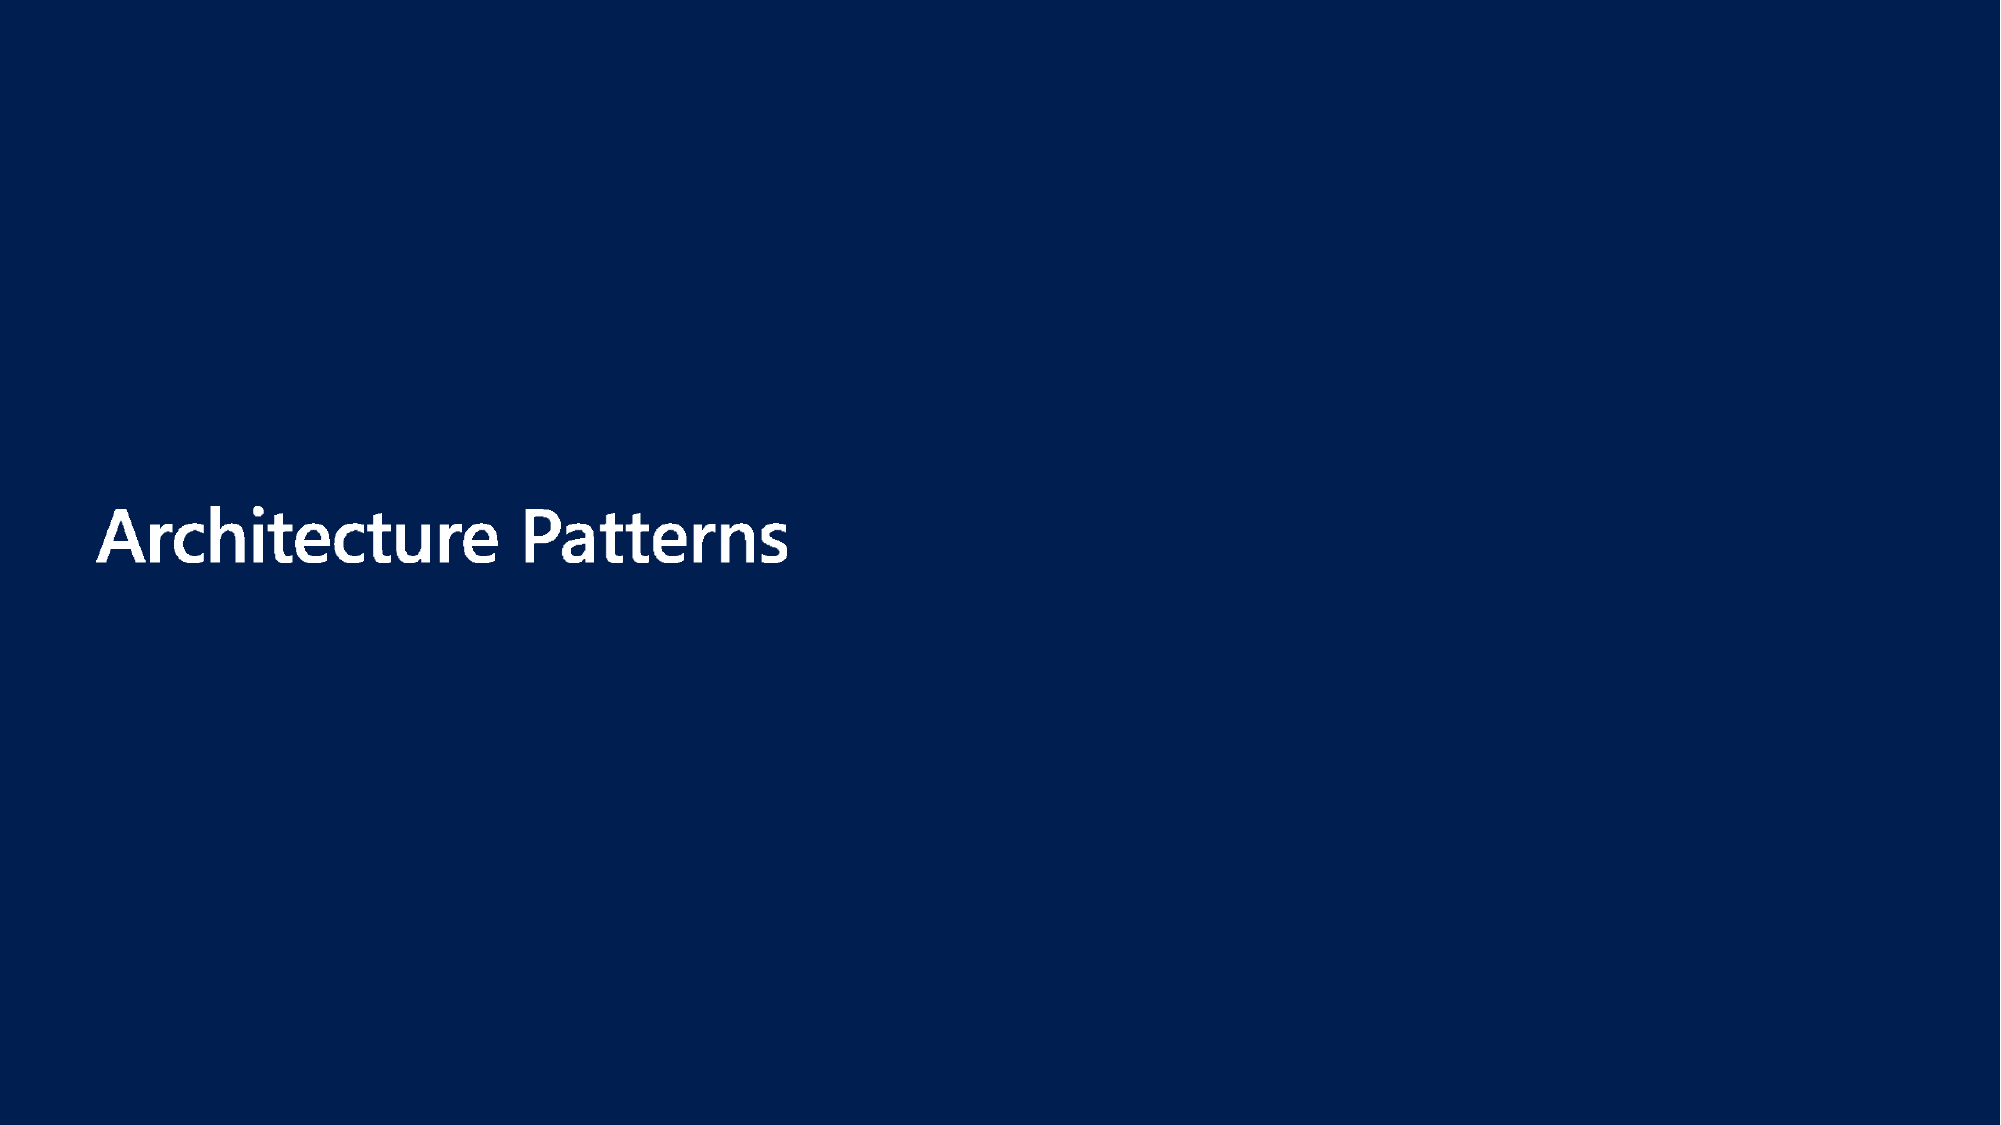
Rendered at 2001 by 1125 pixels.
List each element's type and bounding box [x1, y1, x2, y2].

picture [96, 505, 787, 563]
text_box [0, 0, 2000, 1125]
